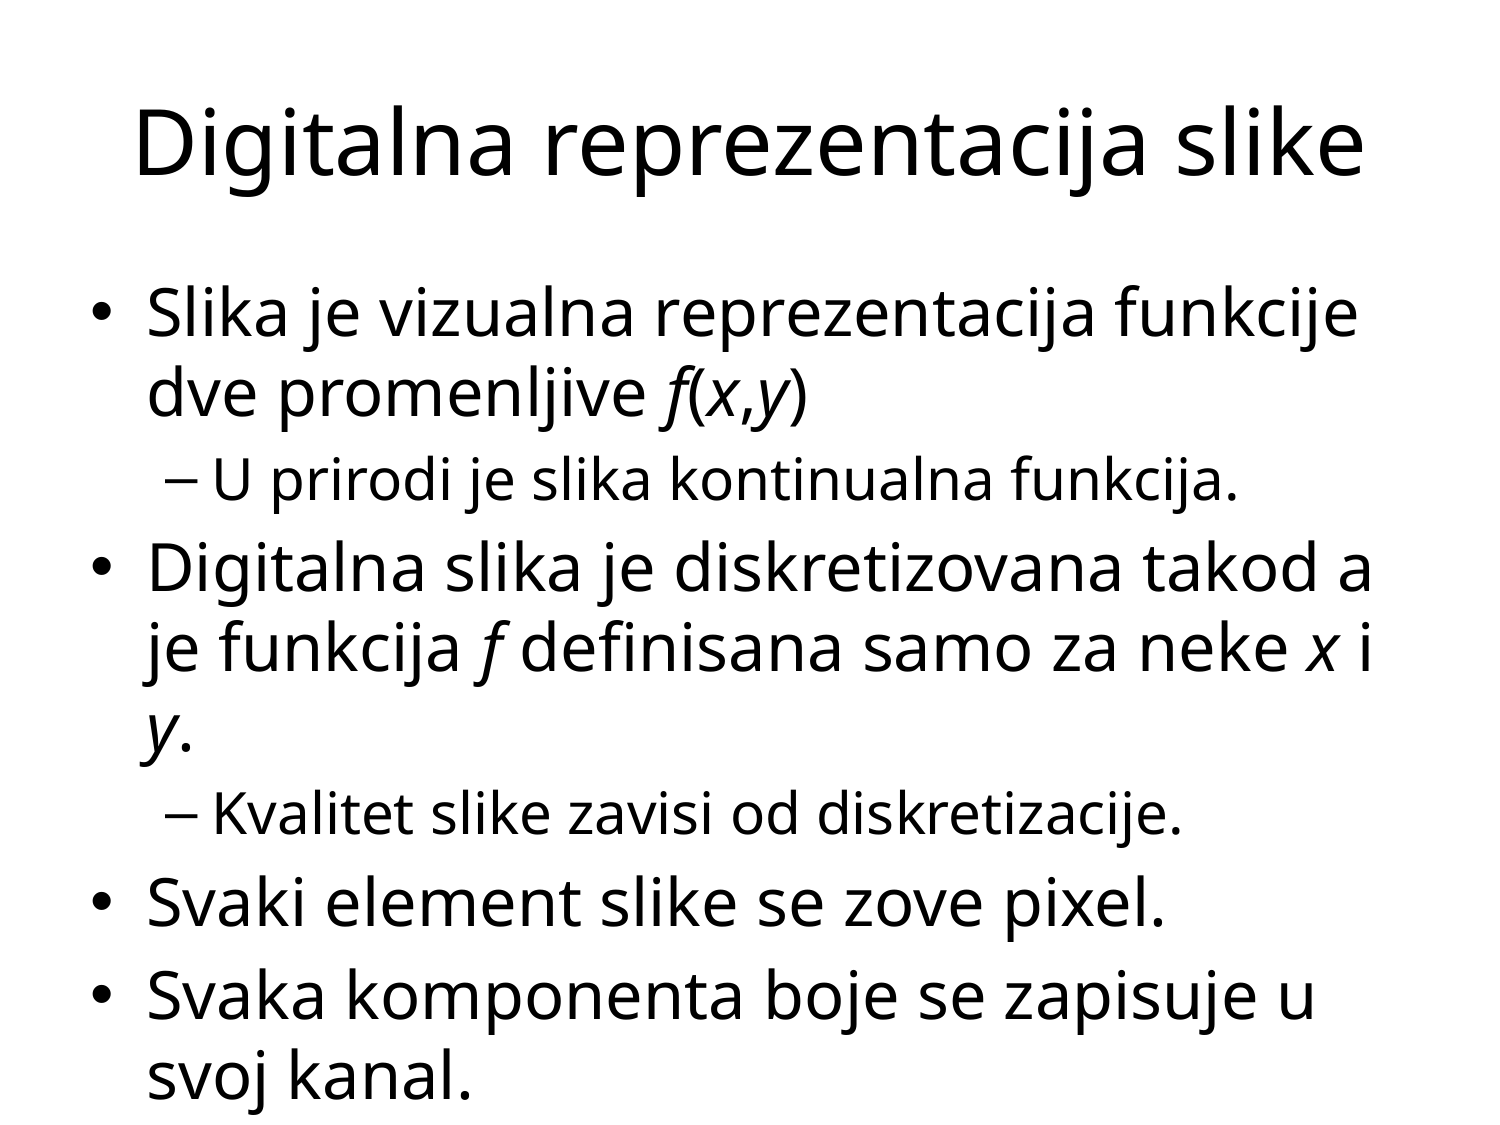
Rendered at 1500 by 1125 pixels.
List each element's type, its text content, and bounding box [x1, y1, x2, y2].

list Slika je vizualna reprezentacija funkcije dve promenljive f(x,y) U prirodi je slika kontinualna funkcija. Digitalna slika je diskretizovana takod a je funkcija f definisana samo za neke x i y. Kvalitet slike zavisi od diskretizacije. Svaki element slike se zove pixel. Svaka komponenta boje se zapisuje u svoj kanal. [75, 262, 1425, 1088]
title Digitalna reprezentacija slike [75, 45, 1425, 233]
